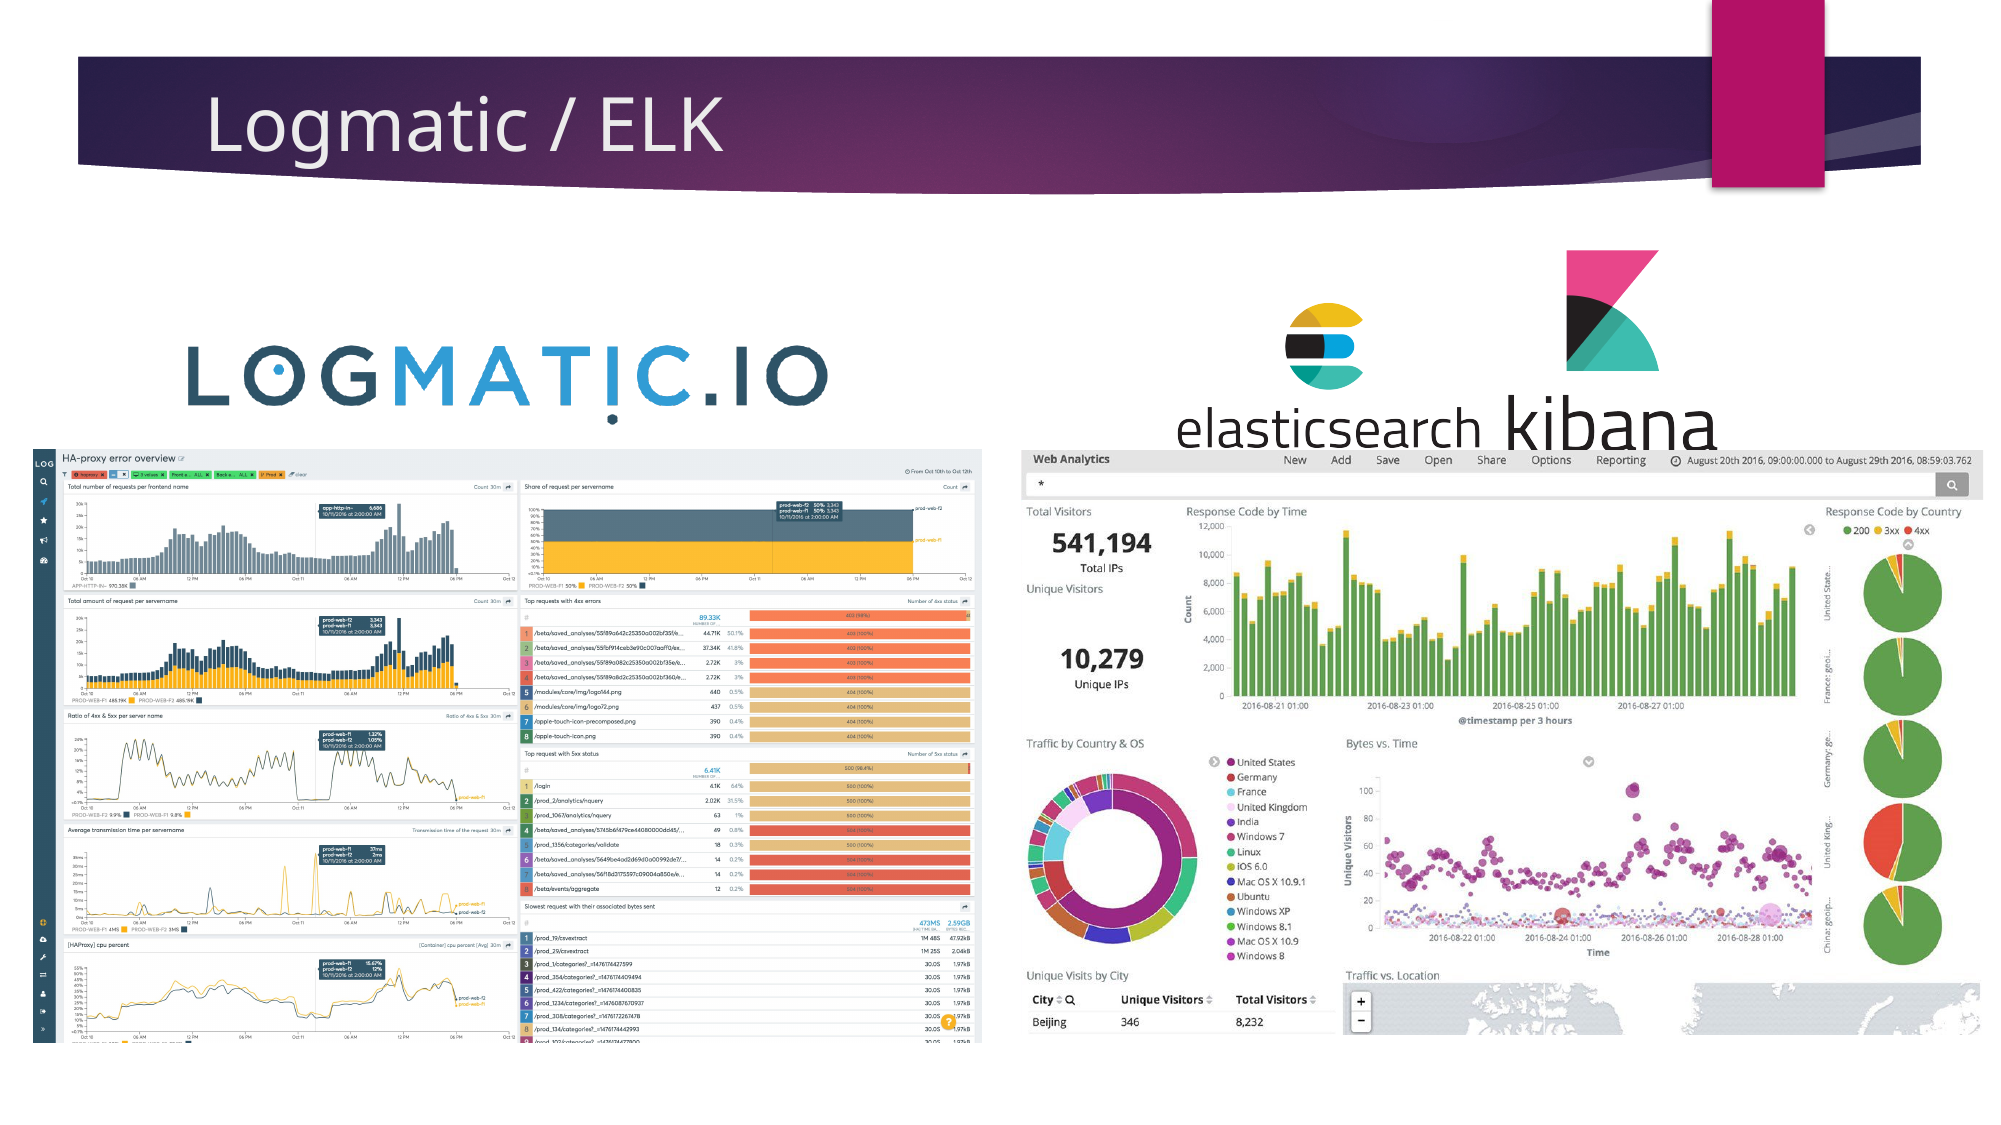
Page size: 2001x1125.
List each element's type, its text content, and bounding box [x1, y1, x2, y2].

title Logmatic / ELK [189, 63, 1627, 180]
picture [1021, 241, 1984, 1036]
picture [33, 449, 982, 1043]
picture [160, 306, 855, 447]
